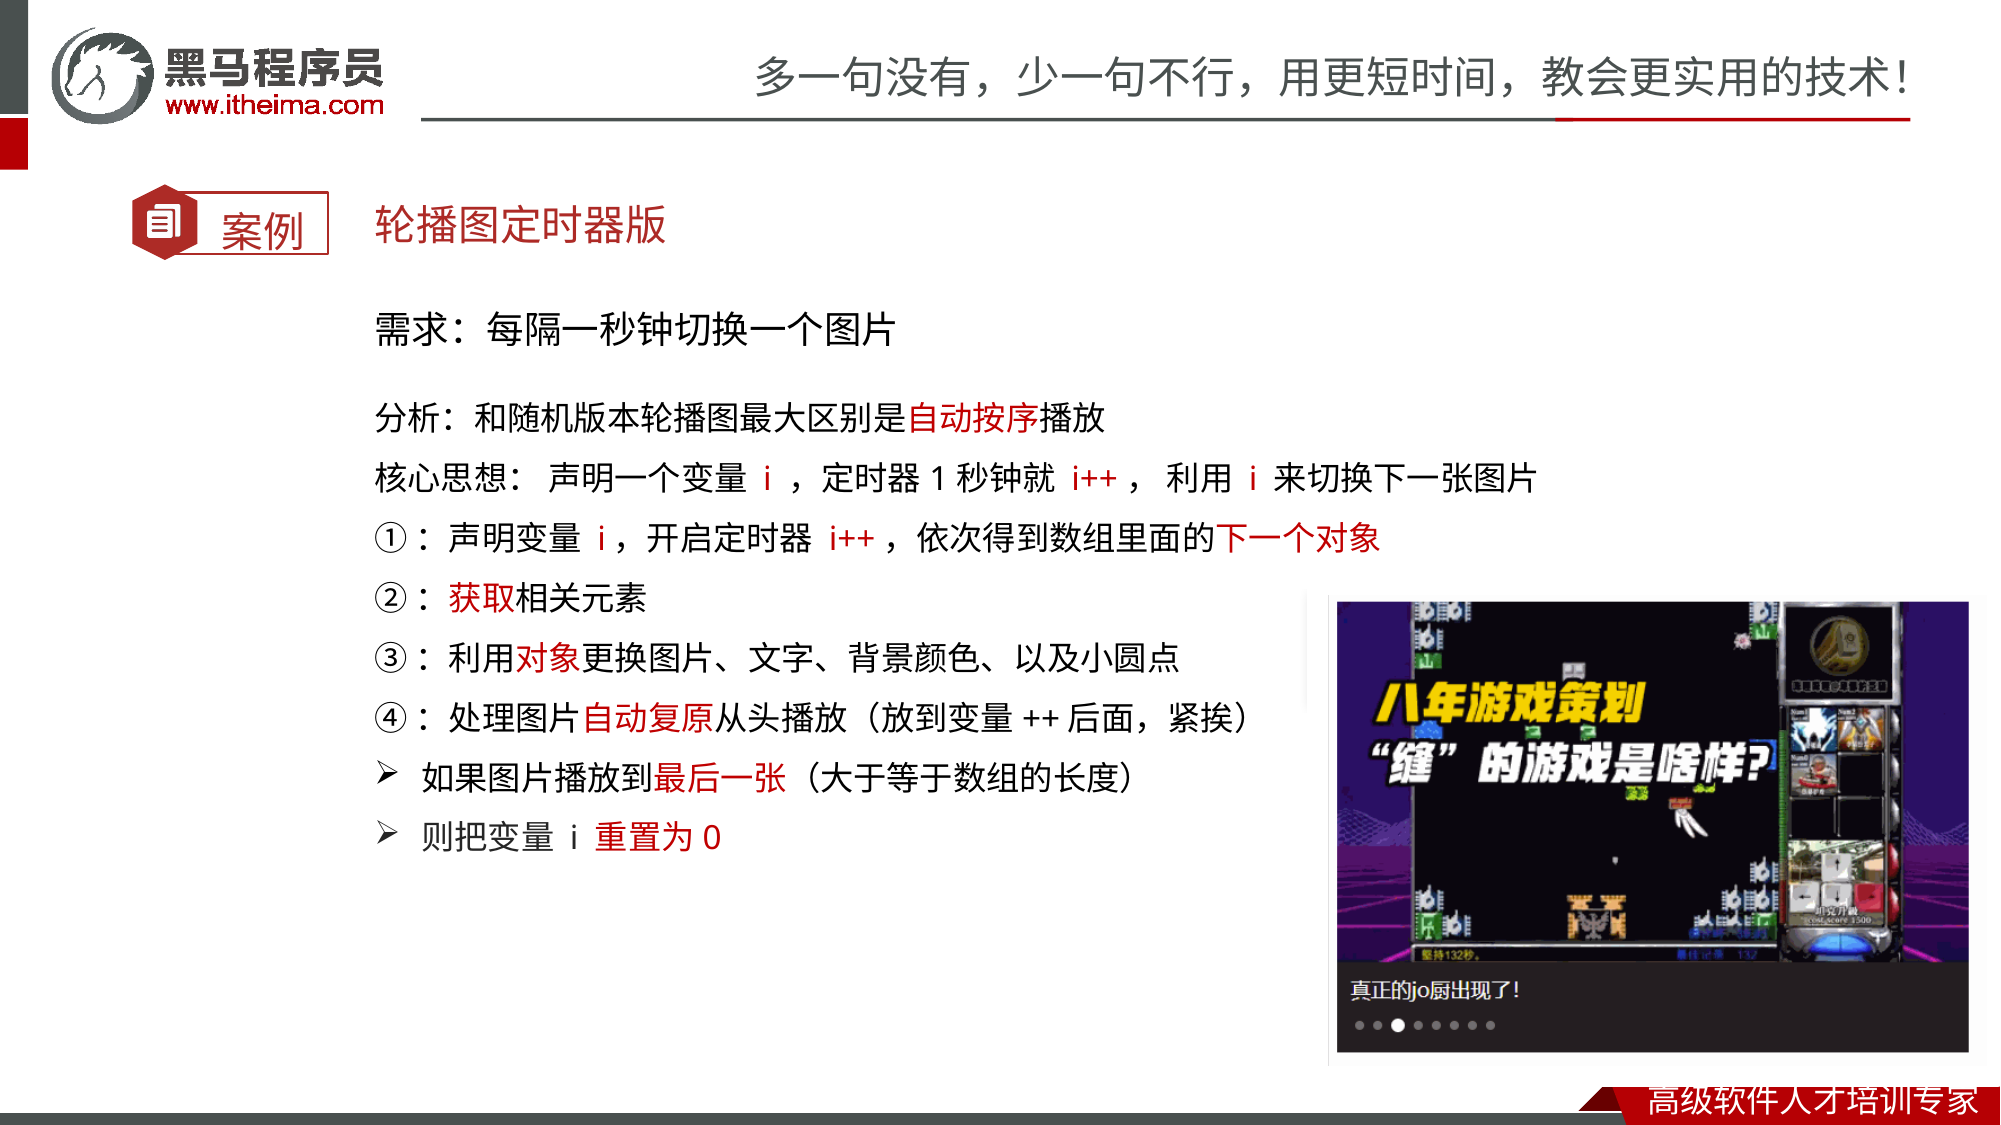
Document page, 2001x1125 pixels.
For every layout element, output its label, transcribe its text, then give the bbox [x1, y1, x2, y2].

text_box 分析：和随机版本轮播图最大区别是自动按序播放 核心思想： 声明一个变量 i ，定时器1秒钟就 i++， 利用 i 来切换下一张图片 ①：声明变量 i，开启定时器 i++，依次得到数组里面的下一个对象 ②：获取相关元素 ③：利用对象更换图片、文字、背景颜色、以及小圆点 ④：处理图片自动复原从头播放（放到变量++后面，紧挨） 如果图片播放到最后一张（大于等于数组的长度） 则把变量 i 重置为0 [359, 370, 1854, 864]
picture [1327, 595, 1988, 1067]
list 轮播图定时器版 [360, 181, 1872, 266]
text_box 需求：每隔一秒钟切换一个图片 [359, 276, 1898, 359]
picture [50, 26, 384, 125]
picture [147, 204, 181, 238]
